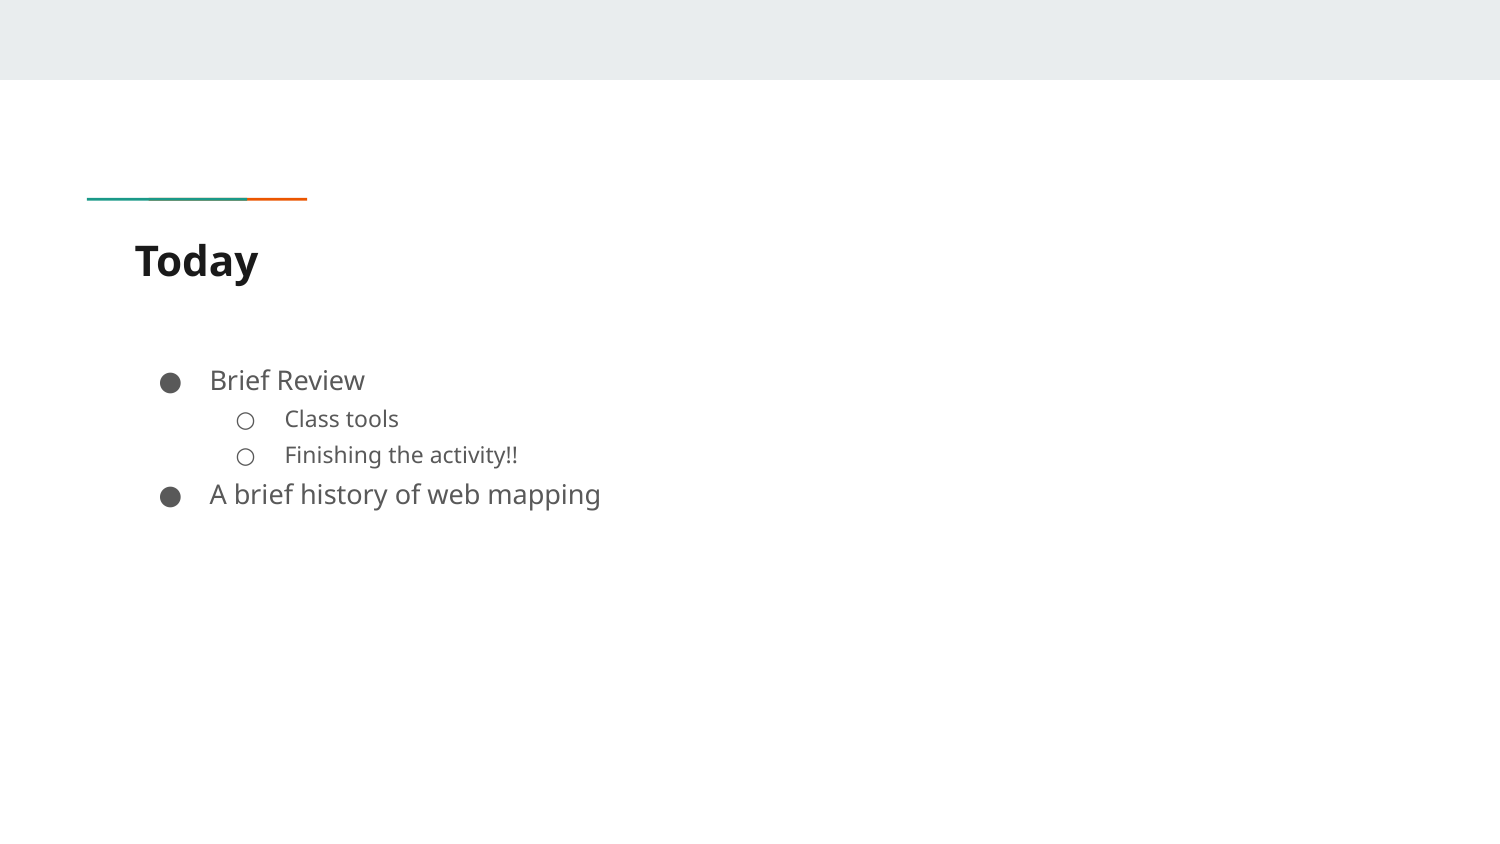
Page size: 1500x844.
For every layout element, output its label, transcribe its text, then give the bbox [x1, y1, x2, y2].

title Today [119, 216, 1381, 305]
list Brief Review Class tools Finishing the activity!! A brief history of web mapping [119, 341, 1381, 712]
